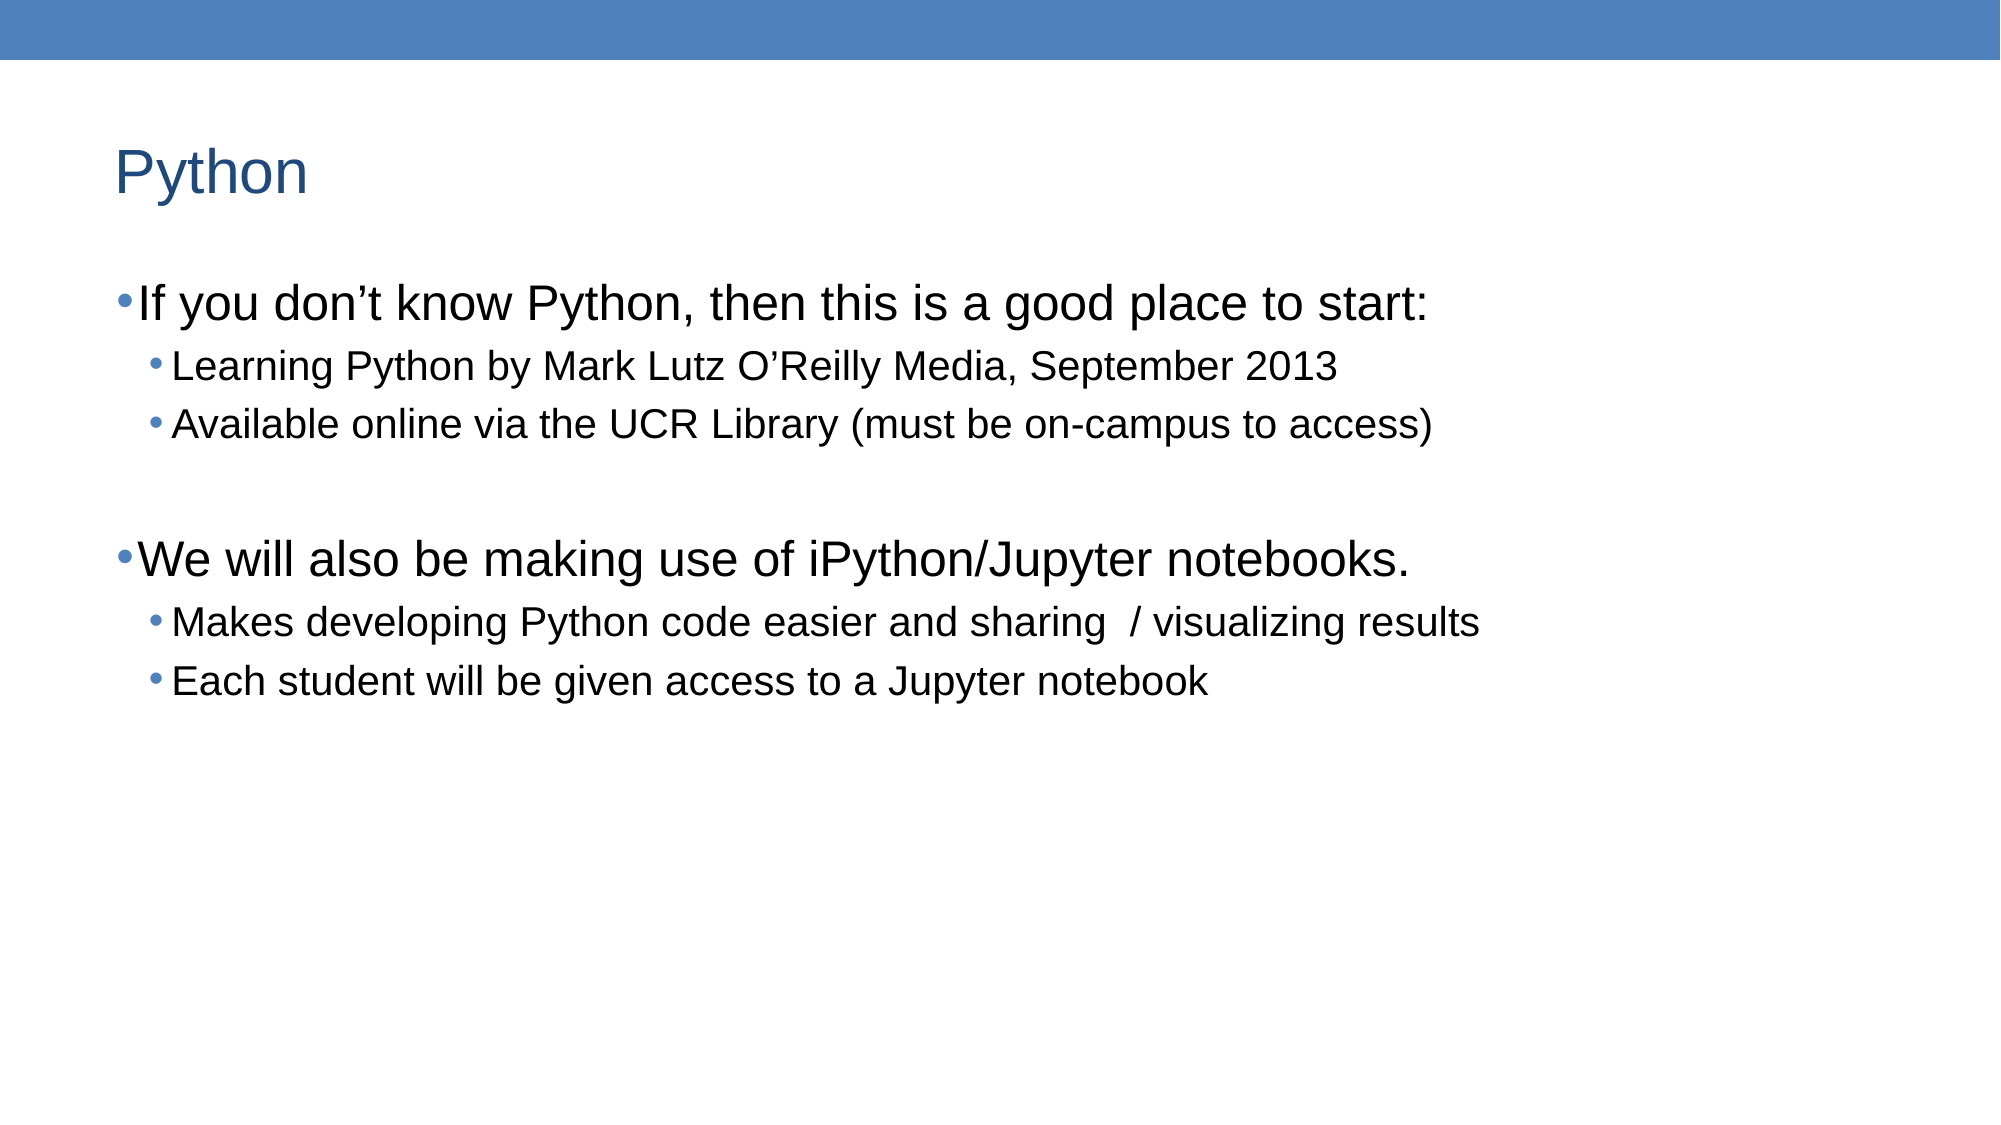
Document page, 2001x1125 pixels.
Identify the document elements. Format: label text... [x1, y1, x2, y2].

title Python [99, 87, 1900, 250]
list If you don’t know Python, then this is a good place to start: Learning Python by Mark Lutz O’Reilly Media, September 2013 Available online via the UCR Library (must be on-campus to access) We will also be making use of iPython/Jupyter notebooks. Makes developing Python code easier and sharing / visualizing results Each student will be given access to a Jupyter notebook [99, 262, 1900, 1063]
